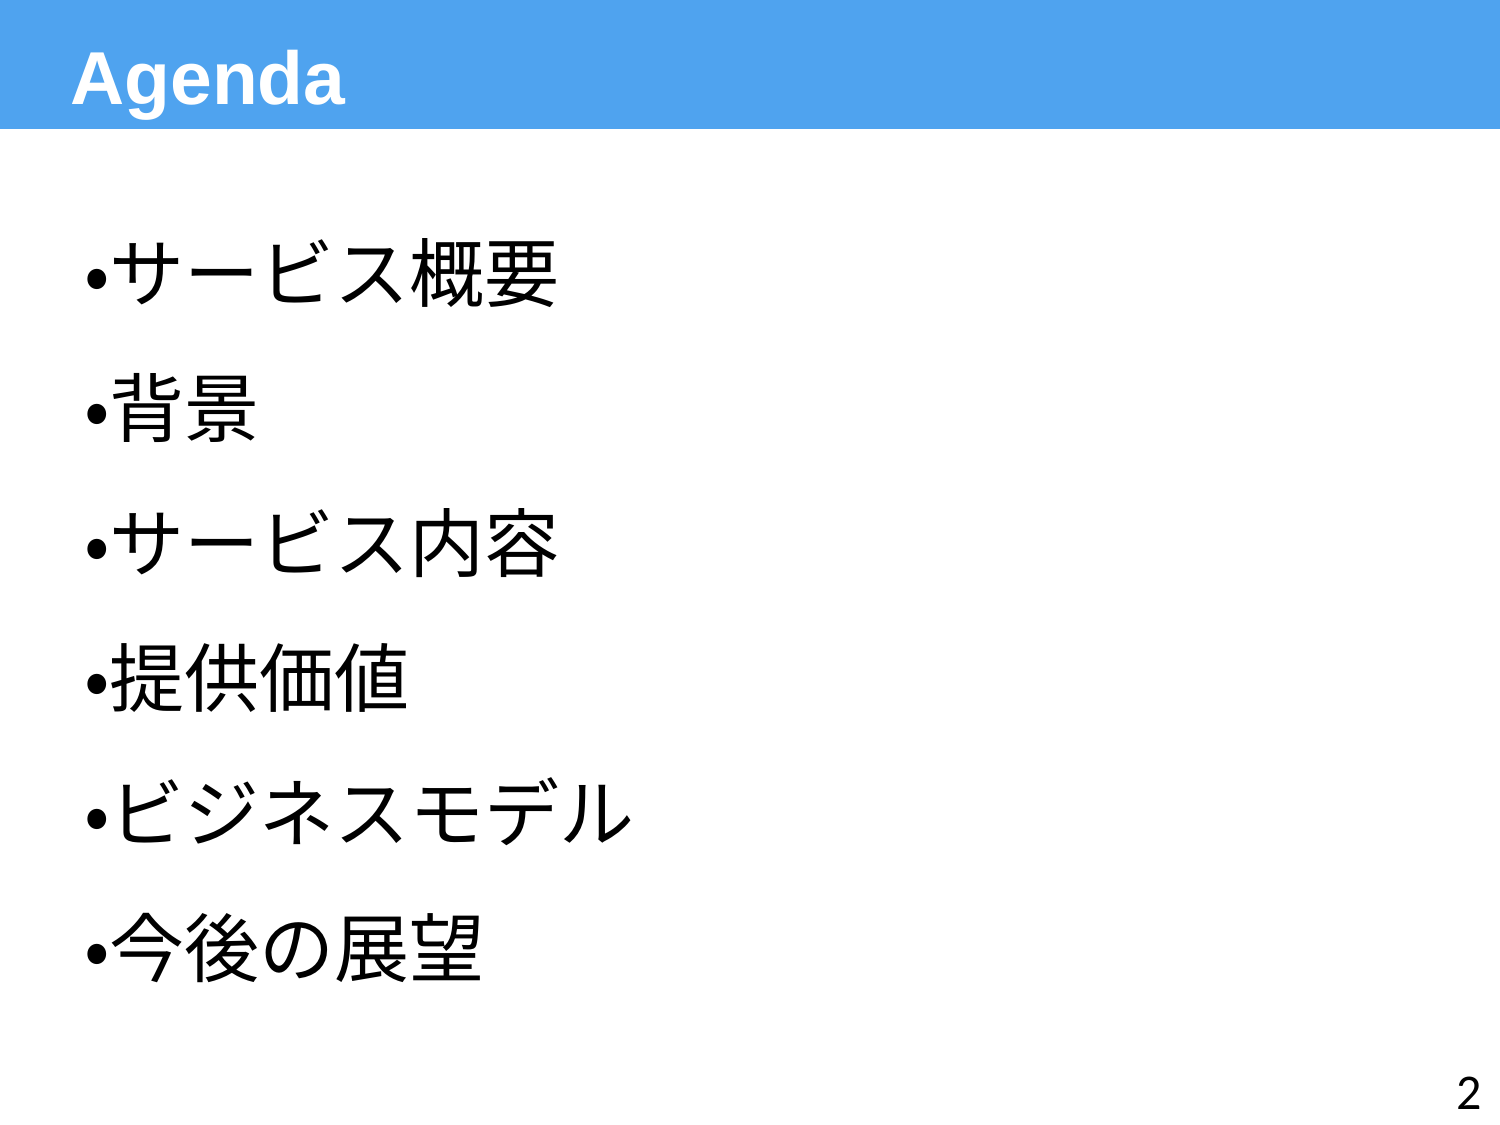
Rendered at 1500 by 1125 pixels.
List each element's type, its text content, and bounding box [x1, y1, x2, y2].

text_box Agenda [55, 22, 361, 127]
text_box [0, 0, 1500, 129]
text_box ・サービス概要 ・背景 ・サービス内容 ・提供価値 ・ビジネスモデル ・今後の展望 [69, 174, 650, 999]
slide_number 2 [1159, 1059, 1497, 1120]
